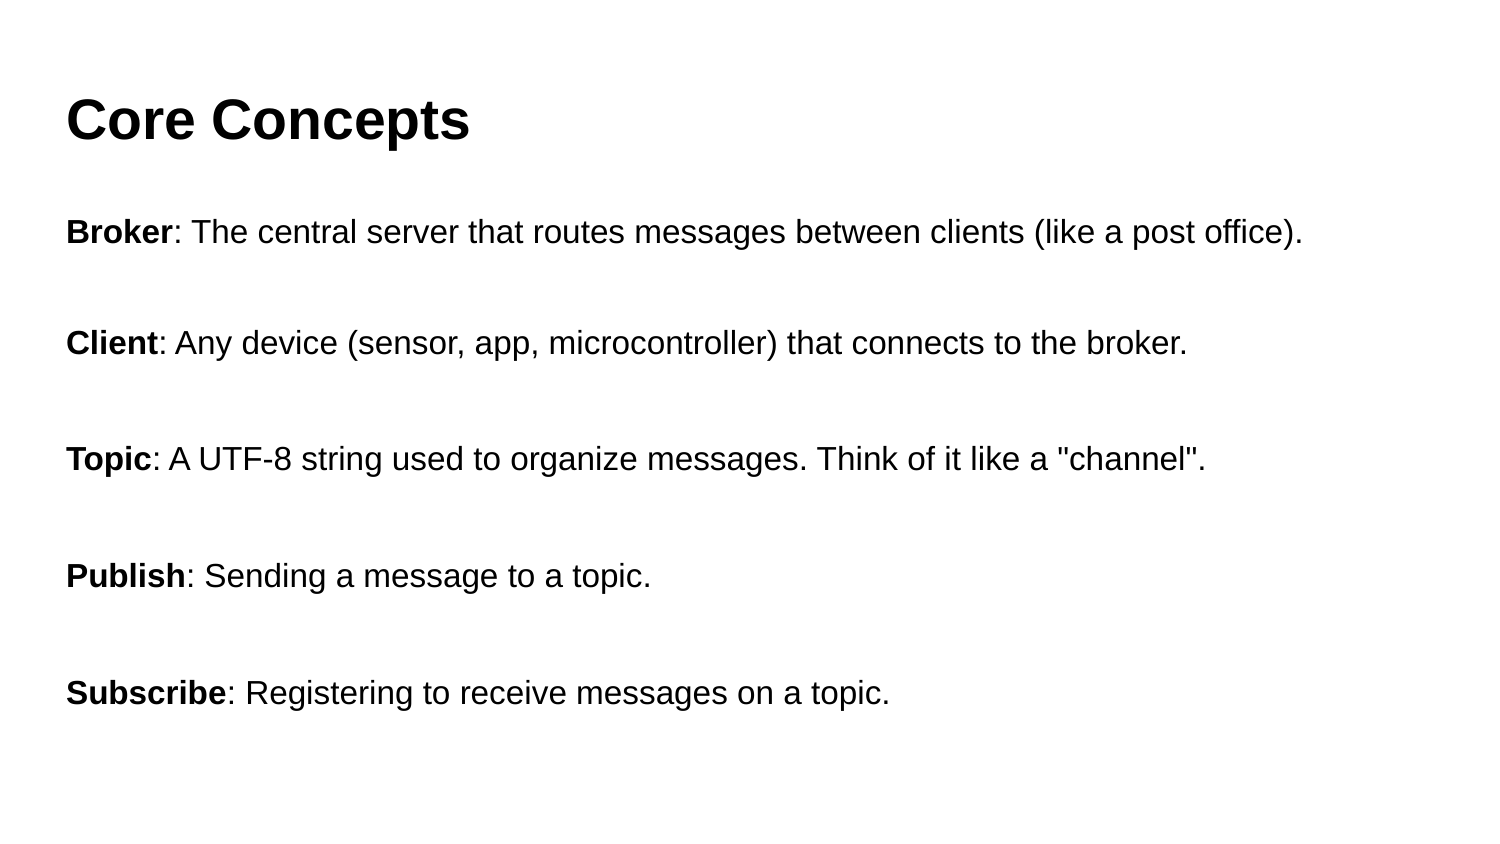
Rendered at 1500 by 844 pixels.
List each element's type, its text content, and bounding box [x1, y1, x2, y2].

list Broker: The central server that routes messages between clients (like a post office). Client: Any device (sensor, app, microcontroller) that connects to the broker. Topic: A UTF-8 string used to organize messages. Think of it like a "channel". Publish: Sending a message to a topic. Subscribe: Registering to receive messages on a topic. [51, 189, 1449, 750]
title Core Concepts [51, 72, 1449, 167]
